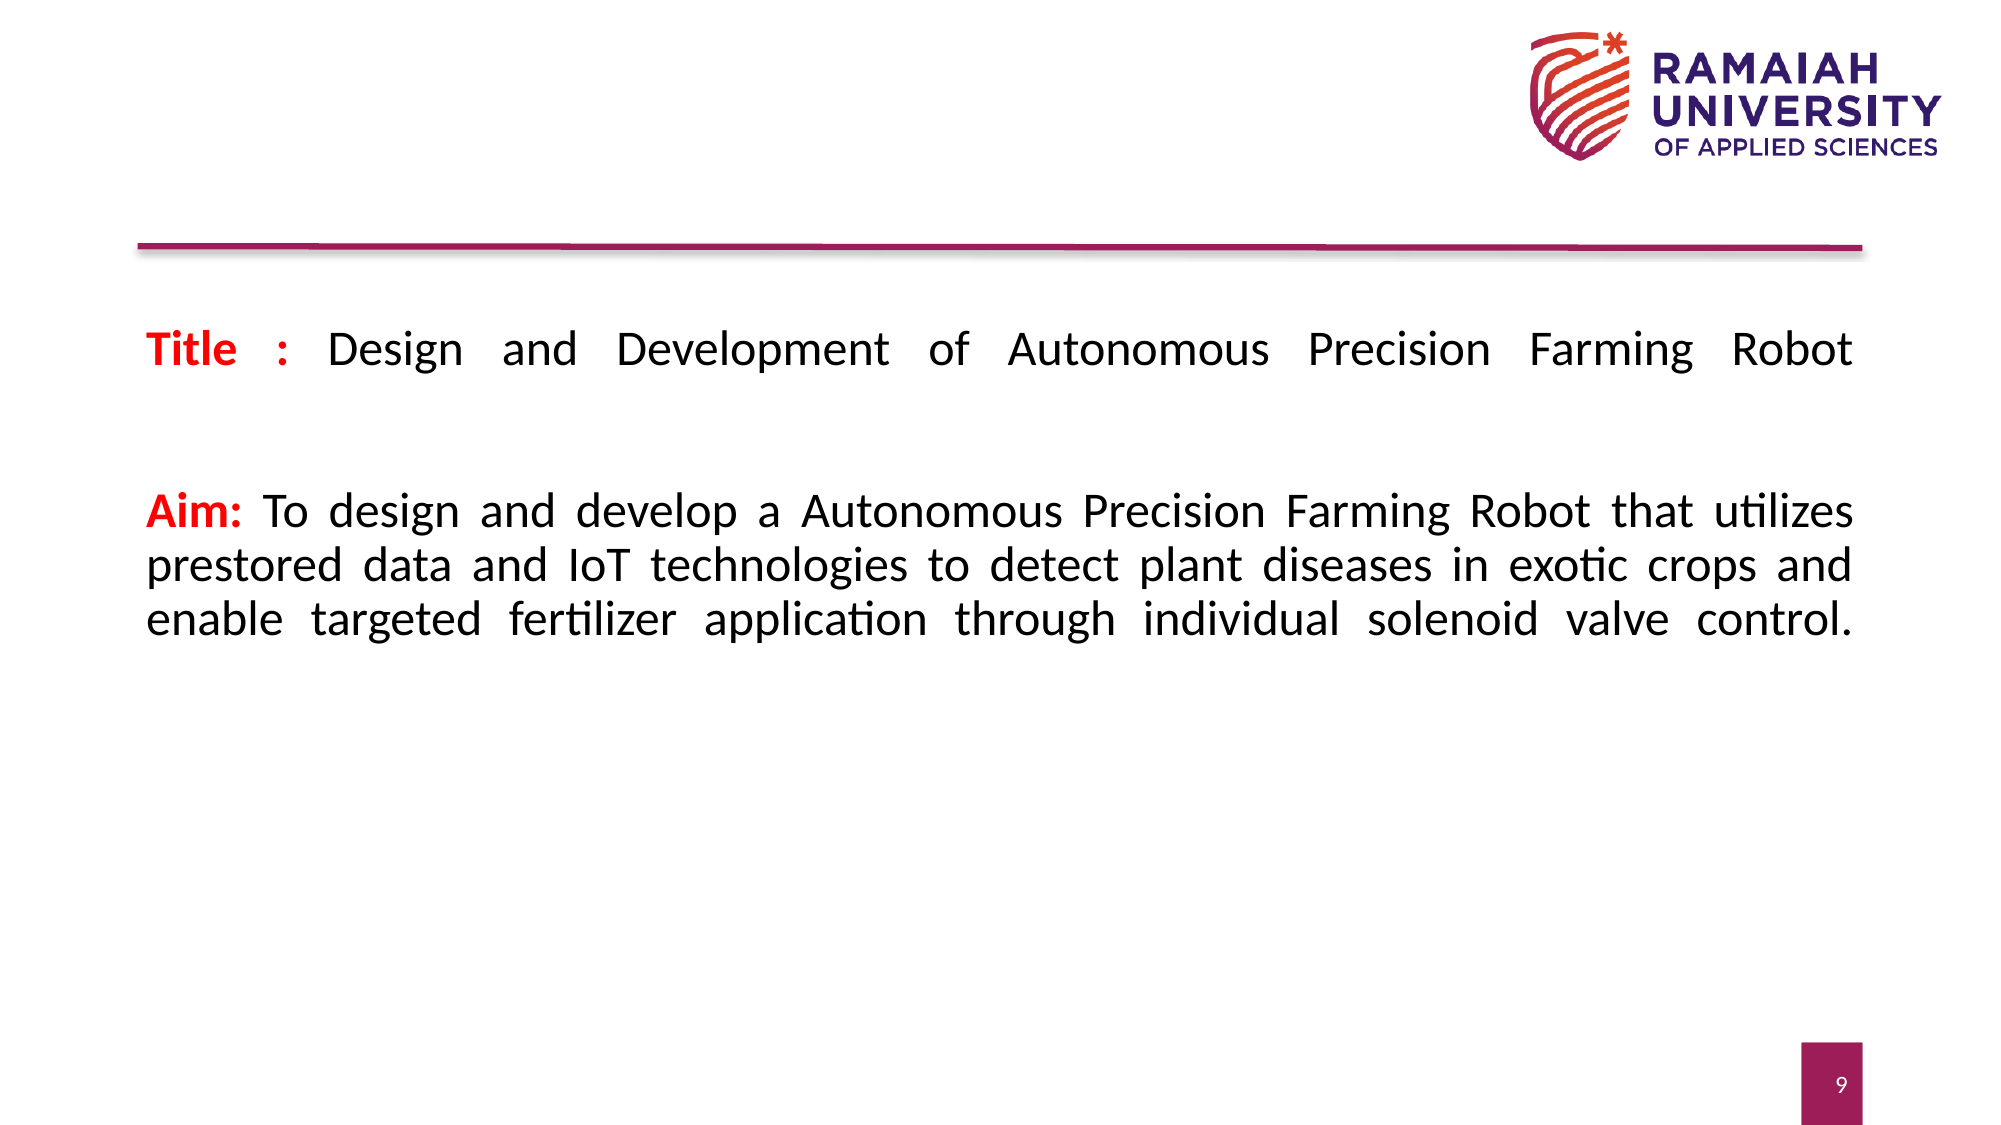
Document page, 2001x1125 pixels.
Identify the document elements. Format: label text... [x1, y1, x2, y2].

picture [1512, 21, 1976, 169]
title Title : Design and Development of Autonomous Precision Farming Robot Aim: To design and develop a Autonomous Precision Farming Robot that utilizes prestored data and IoT technologies to detect plant diseases in exotic crops and enable targeted fertilizer application through individual solenoid valve control. [131, 200, 1869, 829]
